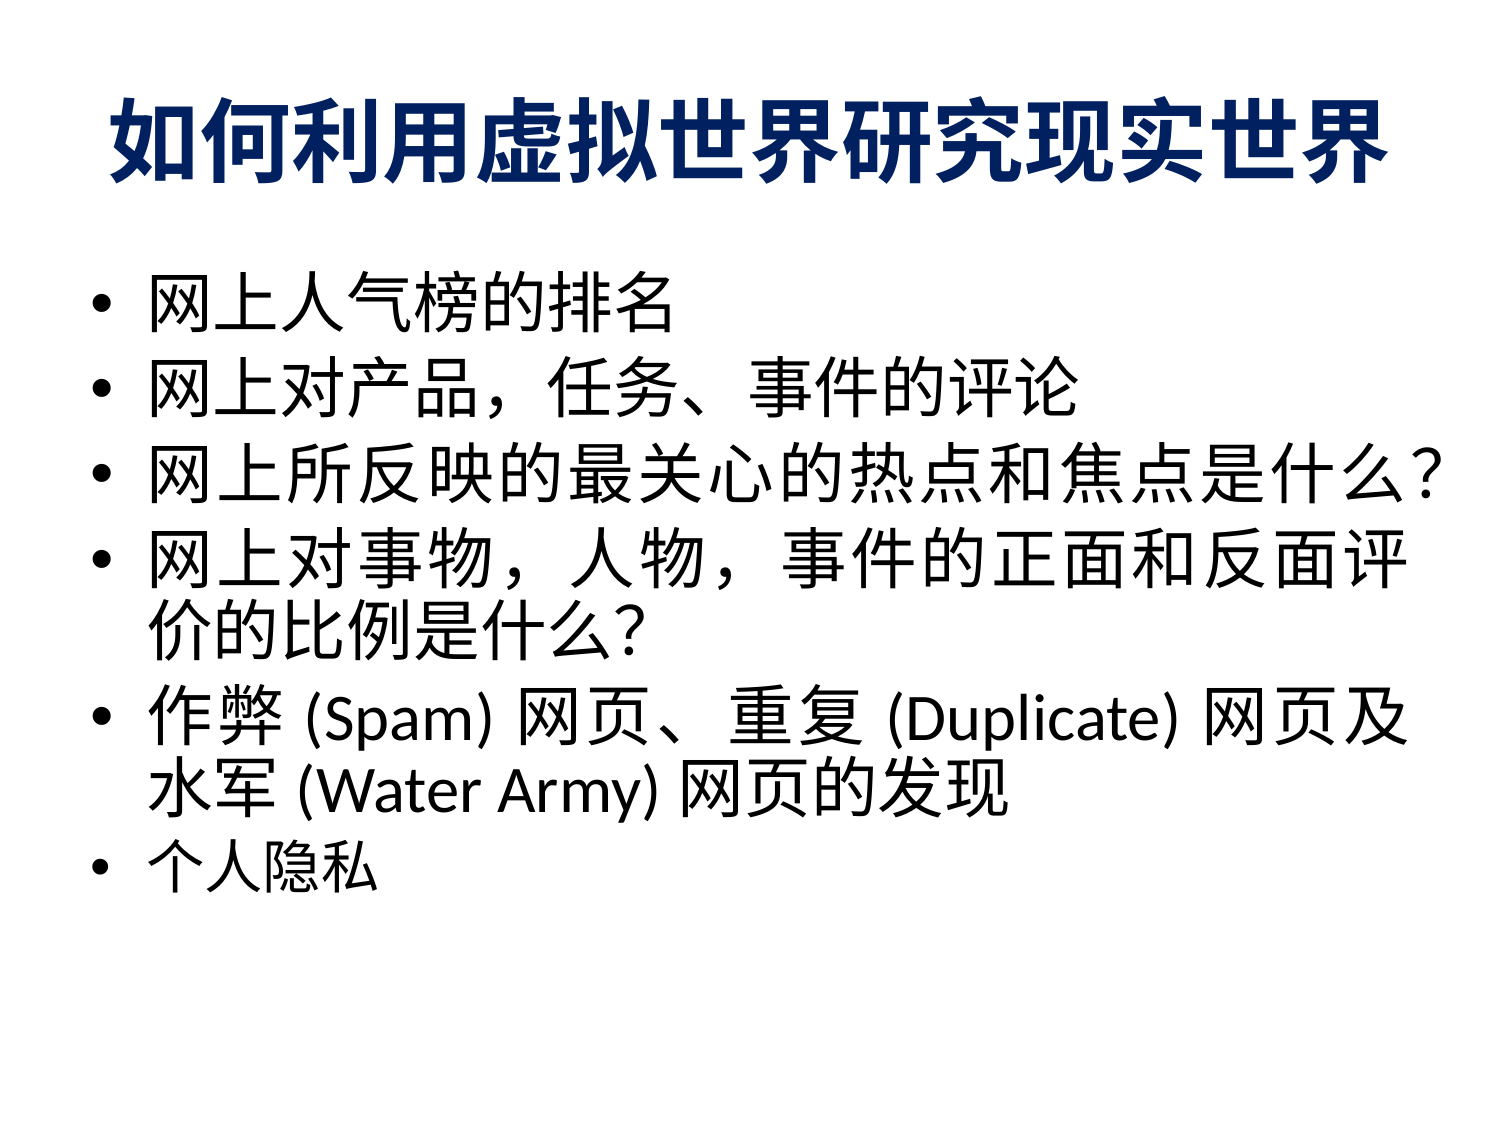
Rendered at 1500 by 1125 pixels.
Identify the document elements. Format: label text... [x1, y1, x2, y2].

list 网上人气榜的排名 网上对产品，任务、事件的评论 网上所反映的最关心的热点和焦点是什么？ 网上对事物，人物，事件的正面和反面评价的比例是什么？ 作弊(Spam)网页、重复(Duplicate)网页及水军(Water Army)网页的发现 个人隐私 [75, 262, 1425, 1005]
title 如何利用虚拟世界研究现实世界 [75, 45, 1425, 233]
